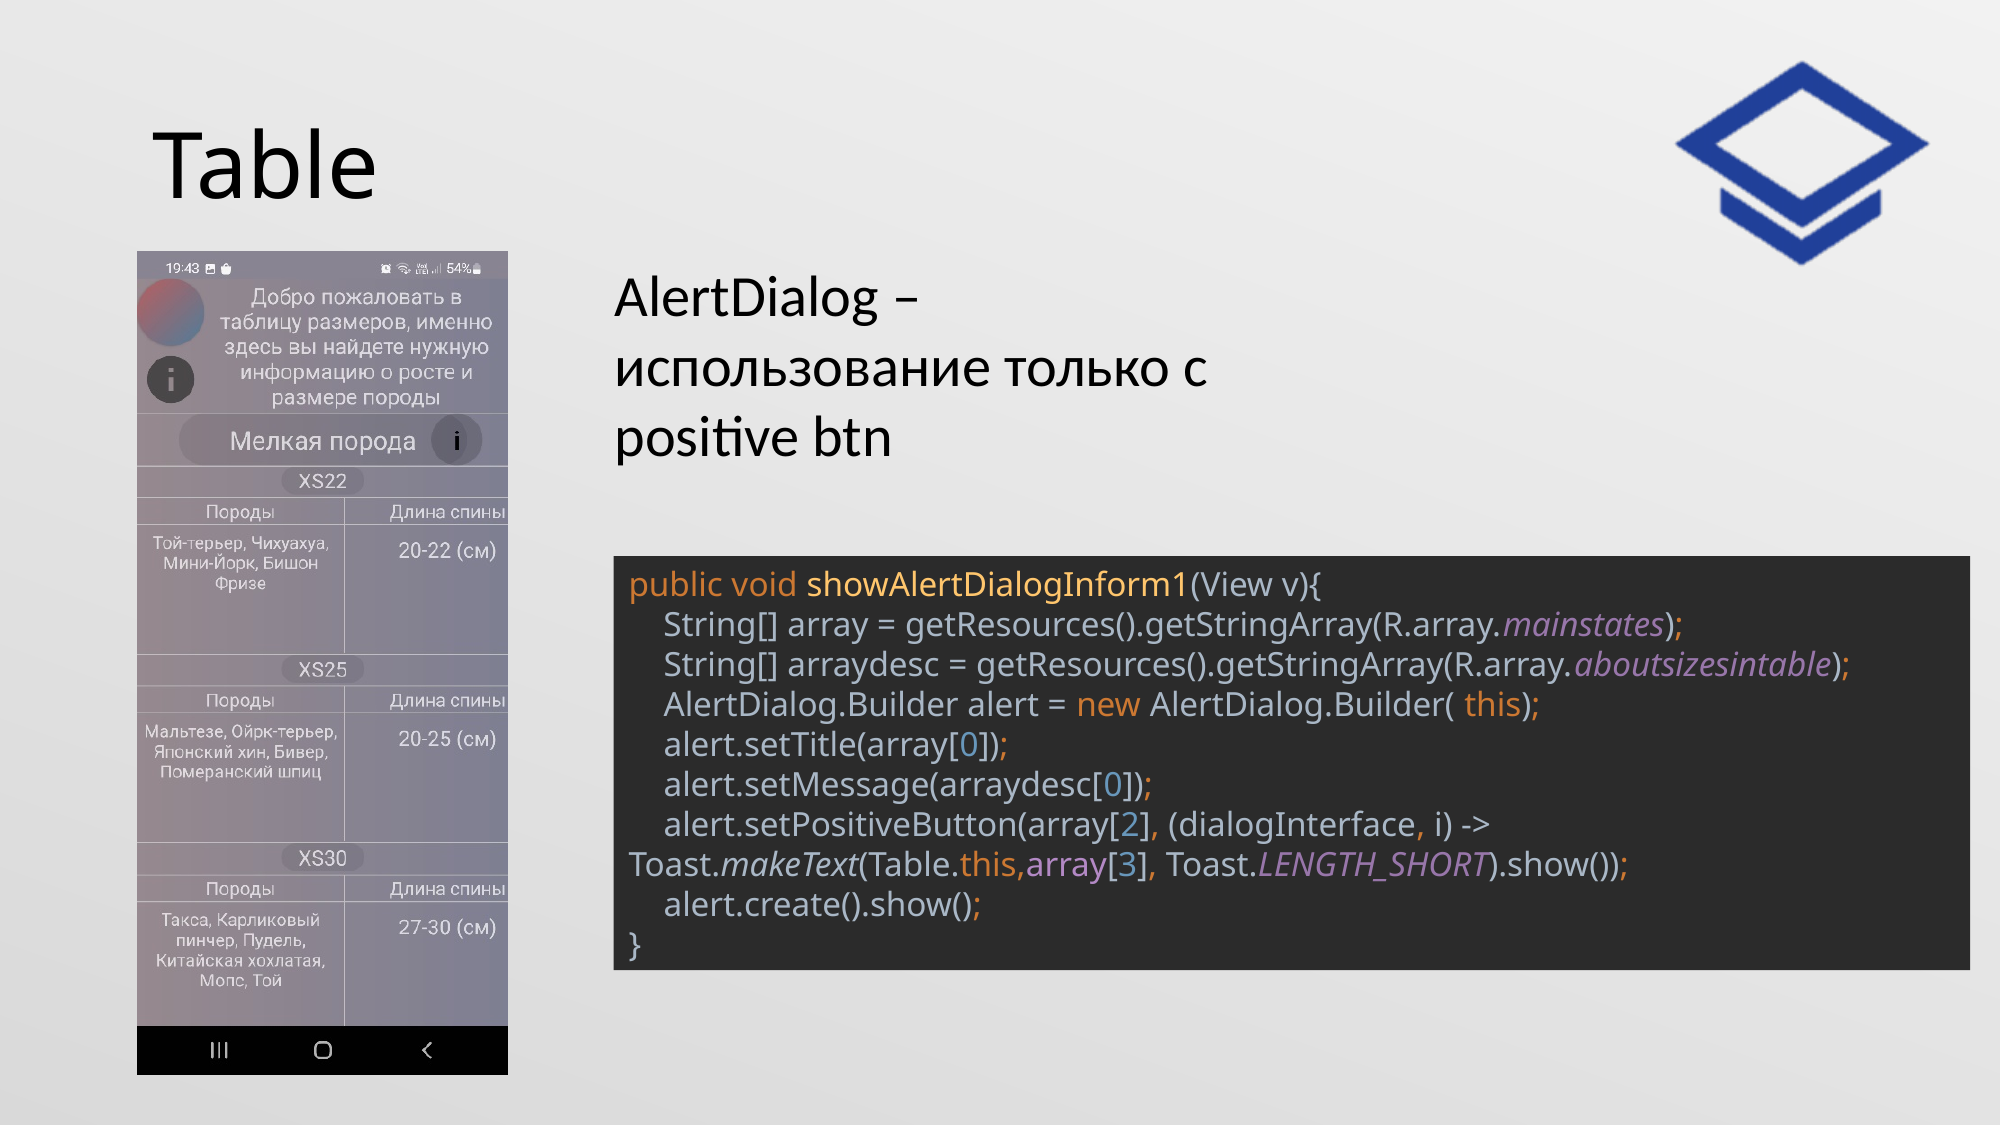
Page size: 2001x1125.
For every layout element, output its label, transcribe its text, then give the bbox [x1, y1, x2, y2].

text_box AlertDialog – использование только с positive btn [599, 251, 1309, 476]
picture [137, 251, 508, 1075]
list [1668, 59, 1934, 268]
title Table [137, 59, 1863, 278]
text_box public void showAlertDialogInform1(View v){ String[] array = getResources().getStringArray(R.array.mainstates); String[] arraydesc = getResources().getStringArray(R.array.aboutsizesintable); AlertDialog.Builder alert = new AlertDialog.Builder( this); alert.setTitle(array[0]); alert.setMessage(arraydesc[0]); alert.setPositiveButton(array[2], (dialogInterface, i) -> Toast.makeText(Table.this,array[3], Toast.LENGTH_SHORT).show()); alert.create().show(); } [613, 556, 1971, 971]
